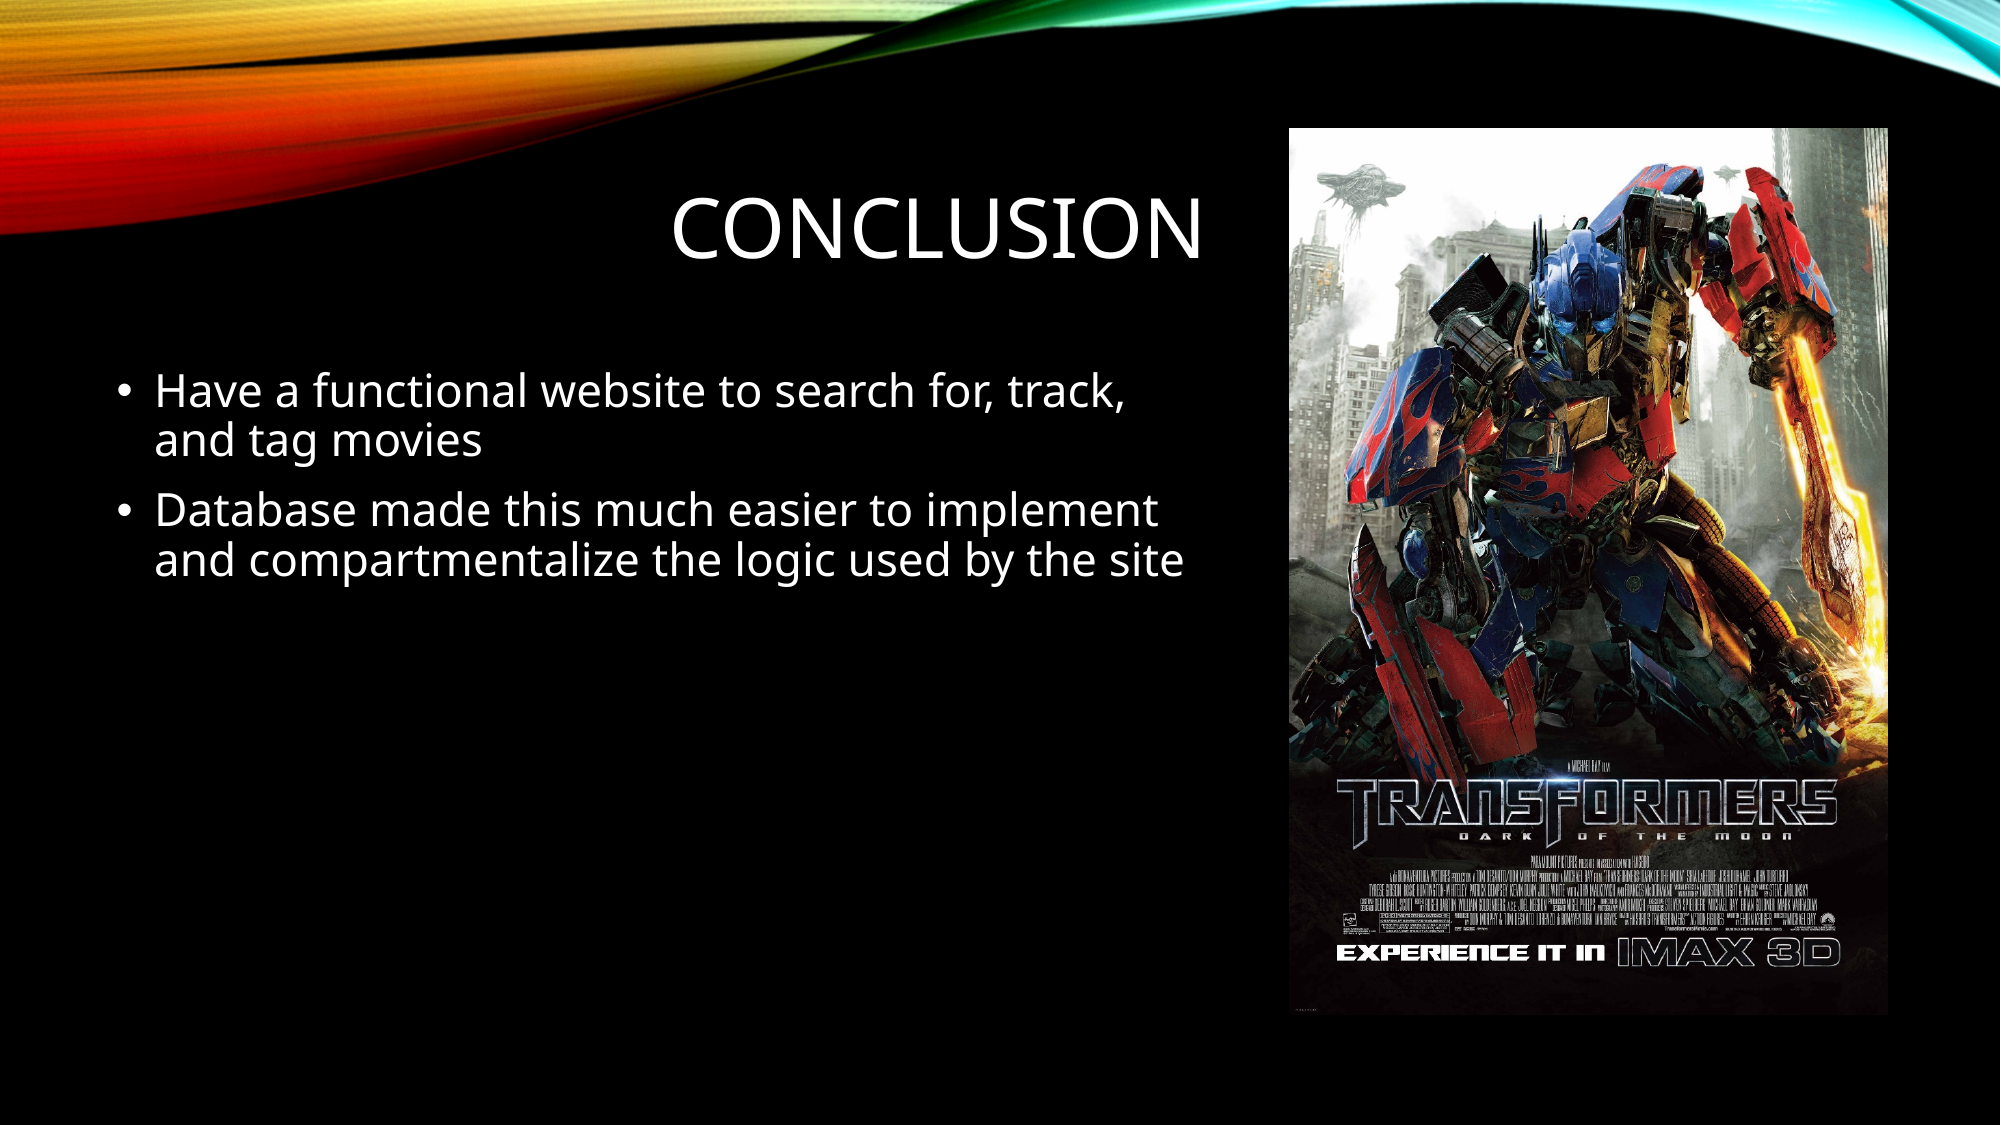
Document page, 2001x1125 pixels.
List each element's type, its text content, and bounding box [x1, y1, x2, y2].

list Have a functional website to search for, track, and tag movies Database made this much easier to implement and compartmentalize the logic used by the site [101, 360, 1223, 1021]
title Conclusion [101, 125, 1223, 338]
picture [0, 0, 2000, 1015]
